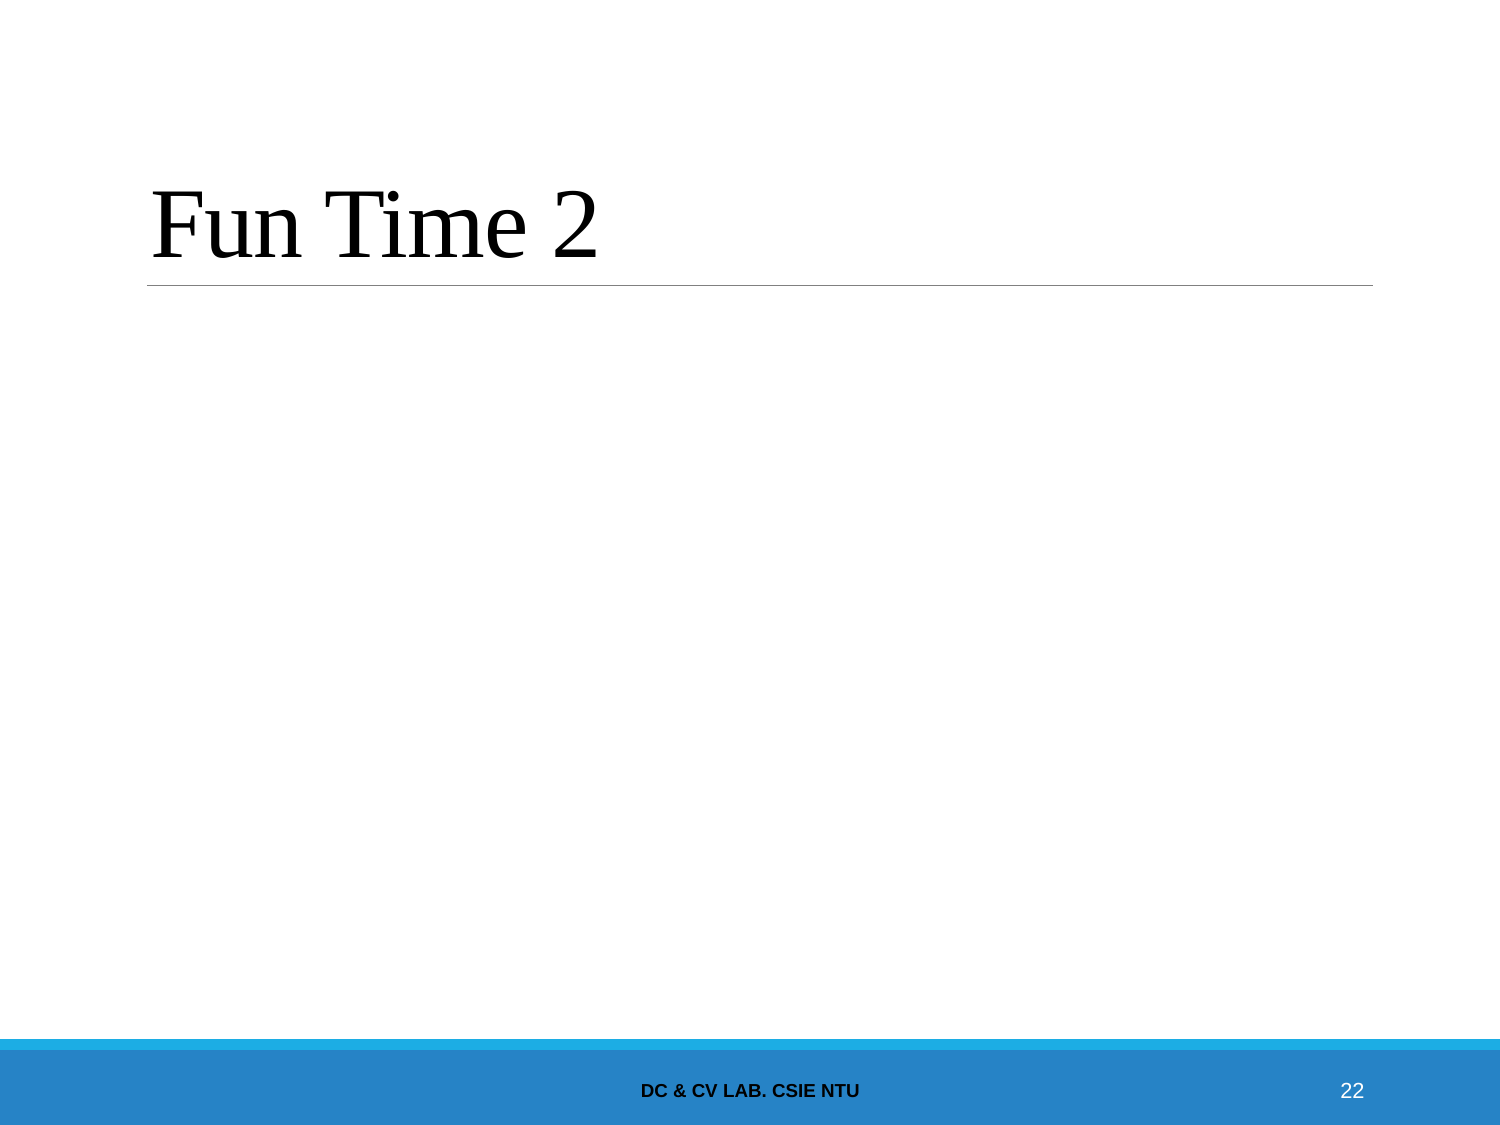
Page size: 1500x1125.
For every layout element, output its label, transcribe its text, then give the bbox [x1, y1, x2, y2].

slide_number 22 [1218, 1059, 1380, 1120]
footer DC & CV Lab. CSIE NTU [453, 1059, 1047, 1120]
title Fun Time 2 [135, 47, 1373, 285]
